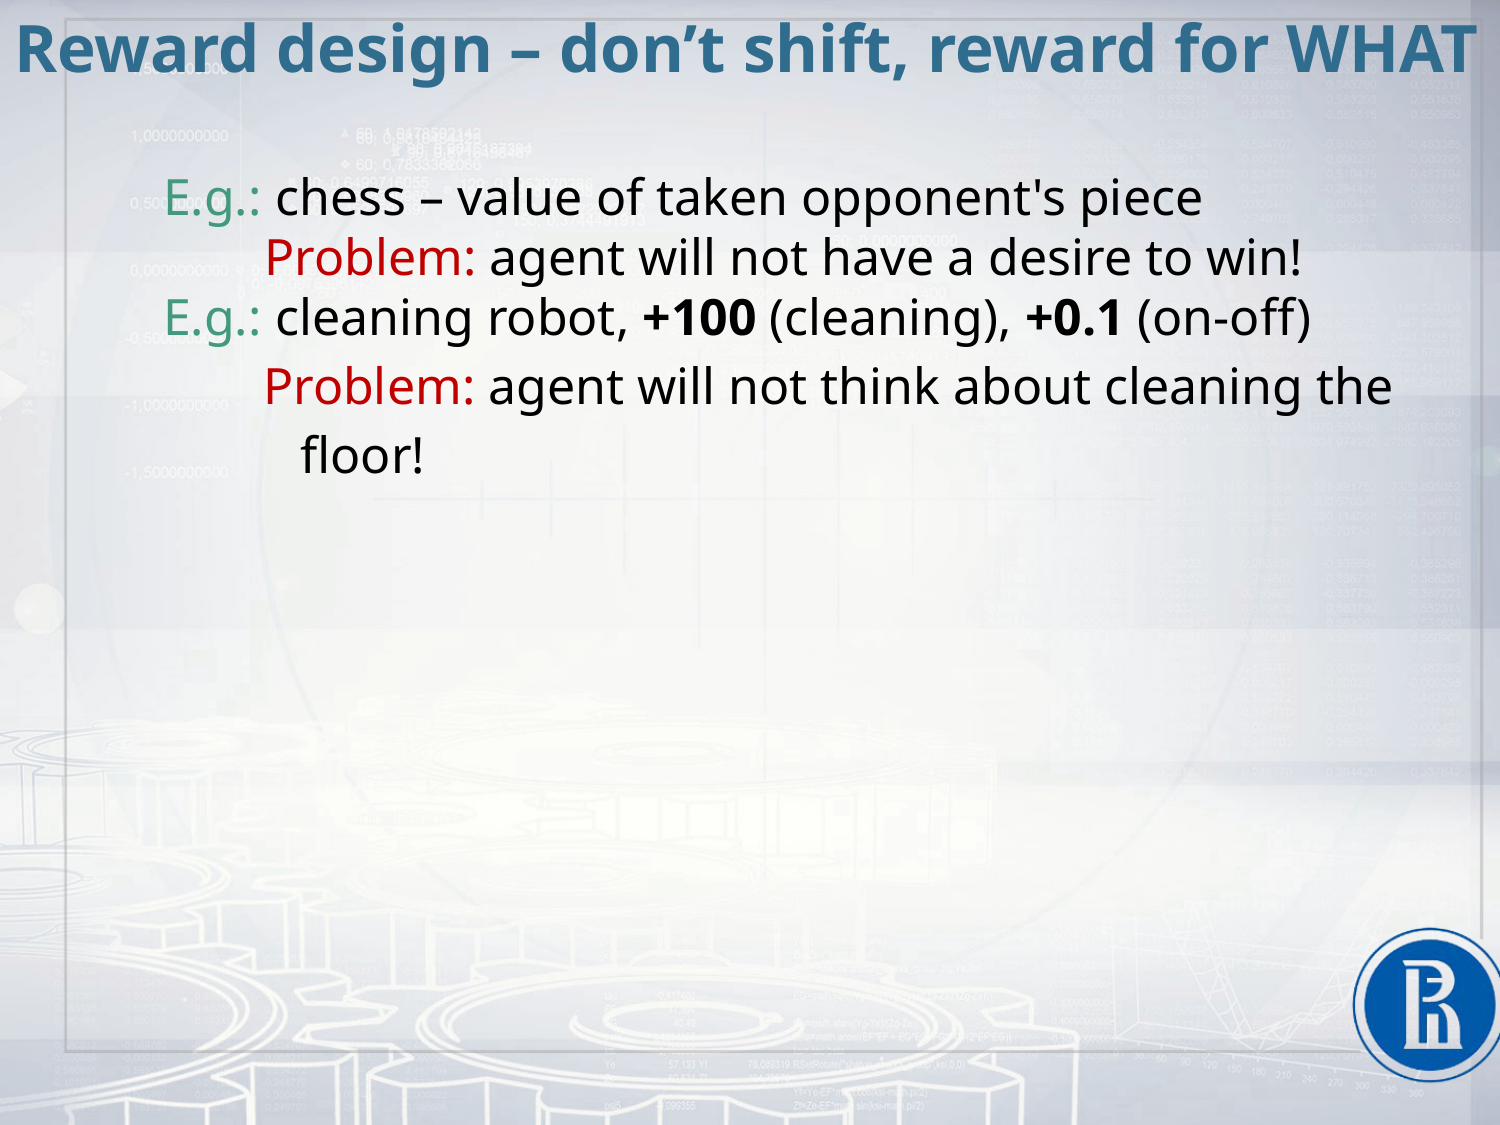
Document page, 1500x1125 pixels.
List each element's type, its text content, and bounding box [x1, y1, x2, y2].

text_box E.g.: chess – value of taken opponent's piece Problem: agent will not have a desire to win! E.g.: сleaning robot, +100 (cleaning), +0.1 (on-off) Problem: agent will not think about cleaning the floor! [135, 149, 1425, 831]
text_box Reward design – don’t shift, reward for WHAT [0, 0, 1500, 102]
picture [0, 102, 1500, 1125]
